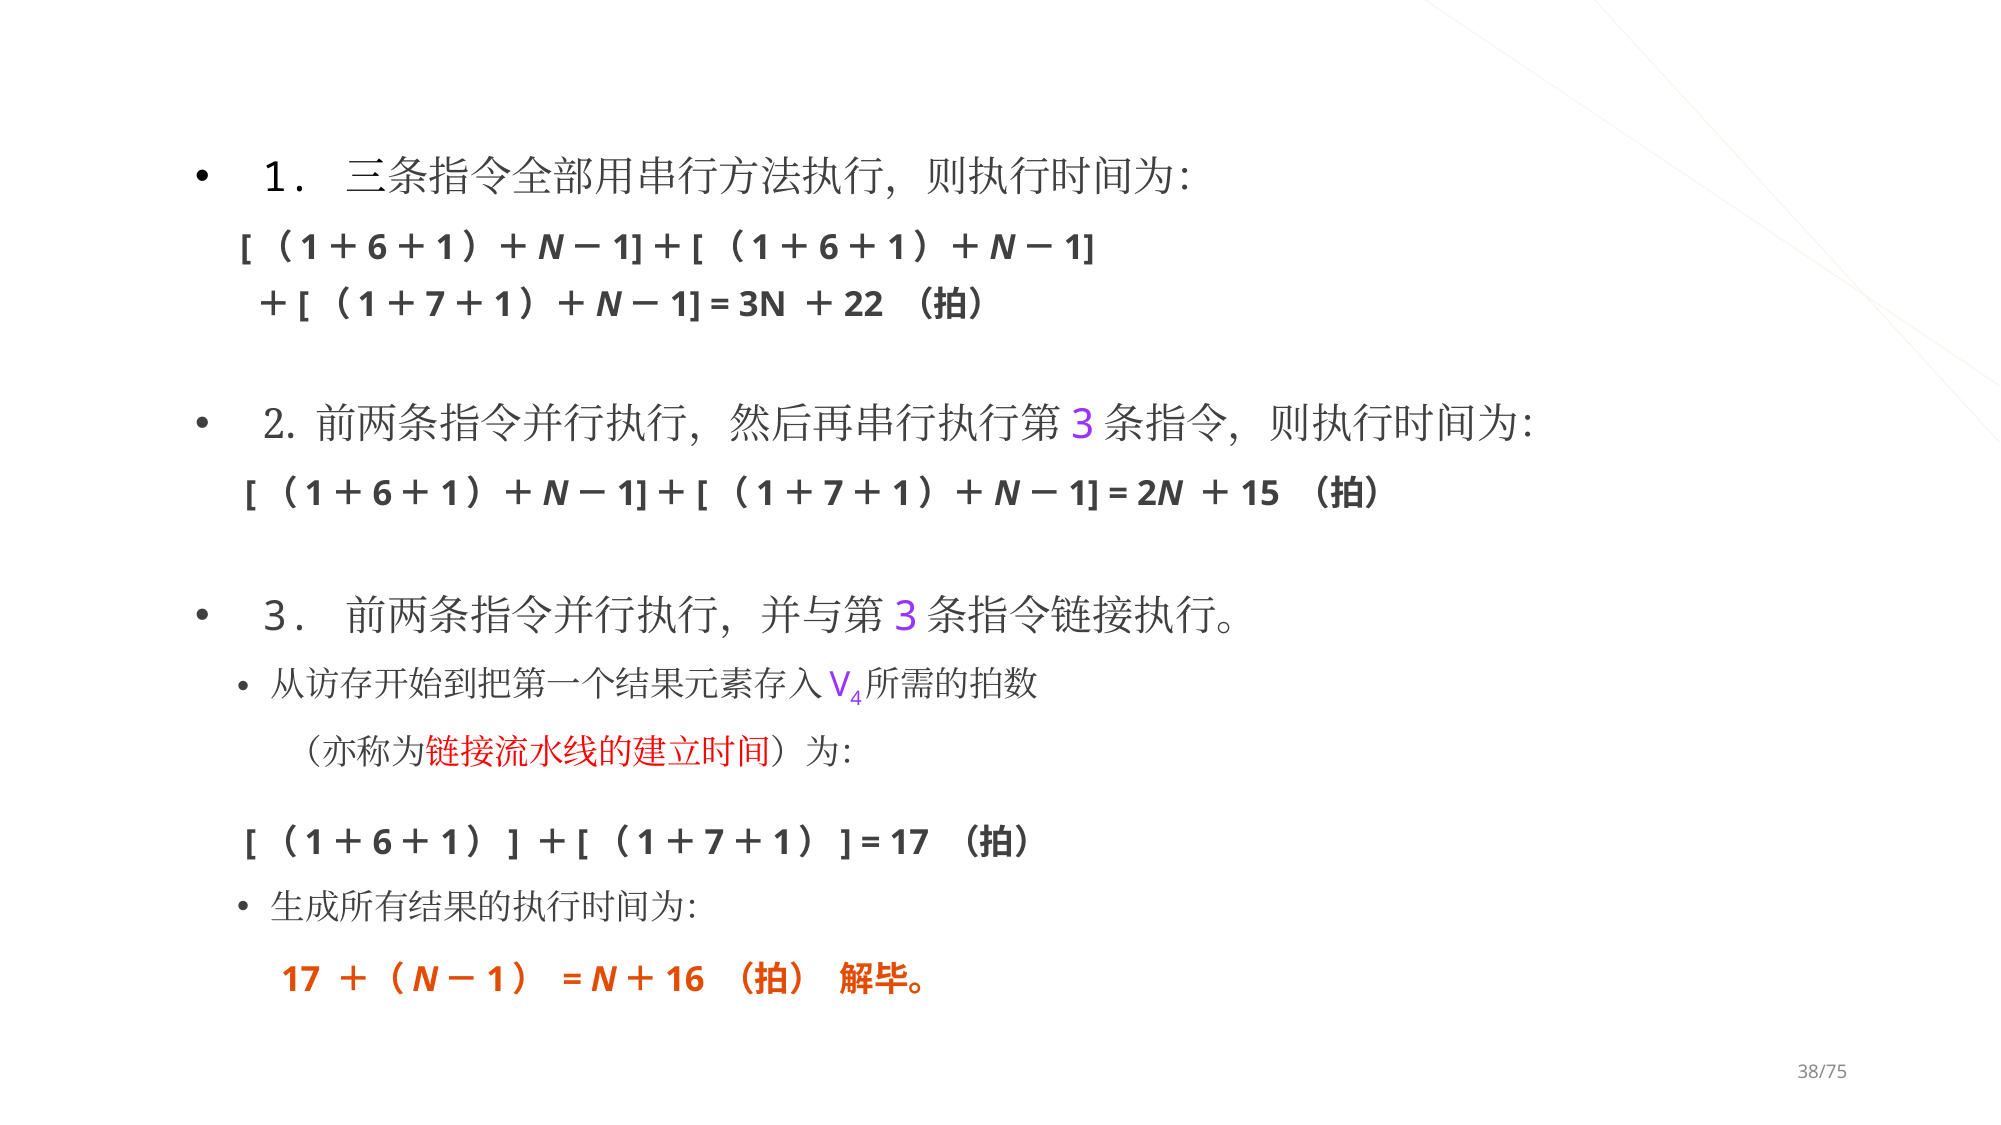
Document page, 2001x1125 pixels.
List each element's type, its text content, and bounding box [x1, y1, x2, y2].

list 1. 三条指令全部用串行方法执行，则执行时间为： [（1＋6＋1）＋N－1]＋[（1＋6＋1）＋N－1] ＋[（1＋7＋1）＋N－1] = 3N ＋22 （拍） 2. 前两条指令并行执行，然后再串行执行第3条指令，则执行时间为： [（1＋6＋1）＋N－1]＋[（1＋7＋1）＋N－1] = 2N ＋15 （拍） 3. 前两条指令并行执行，并与第3条指令链接执行。 从访存开始到把第一个结果元素存入V4所需的拍数 （亦称为链接流水线的建立时间）为： [（1＋6＋1）] ＋[（1＋7＋1）] = 17 （拍） 生成所有结果的执行时间为： 17 ＋（N－1） = N＋16 （拍） 解毕。 [87, 148, 1835, 1008]
slide_number 38/75 [1412, 1042, 1863, 1103]
